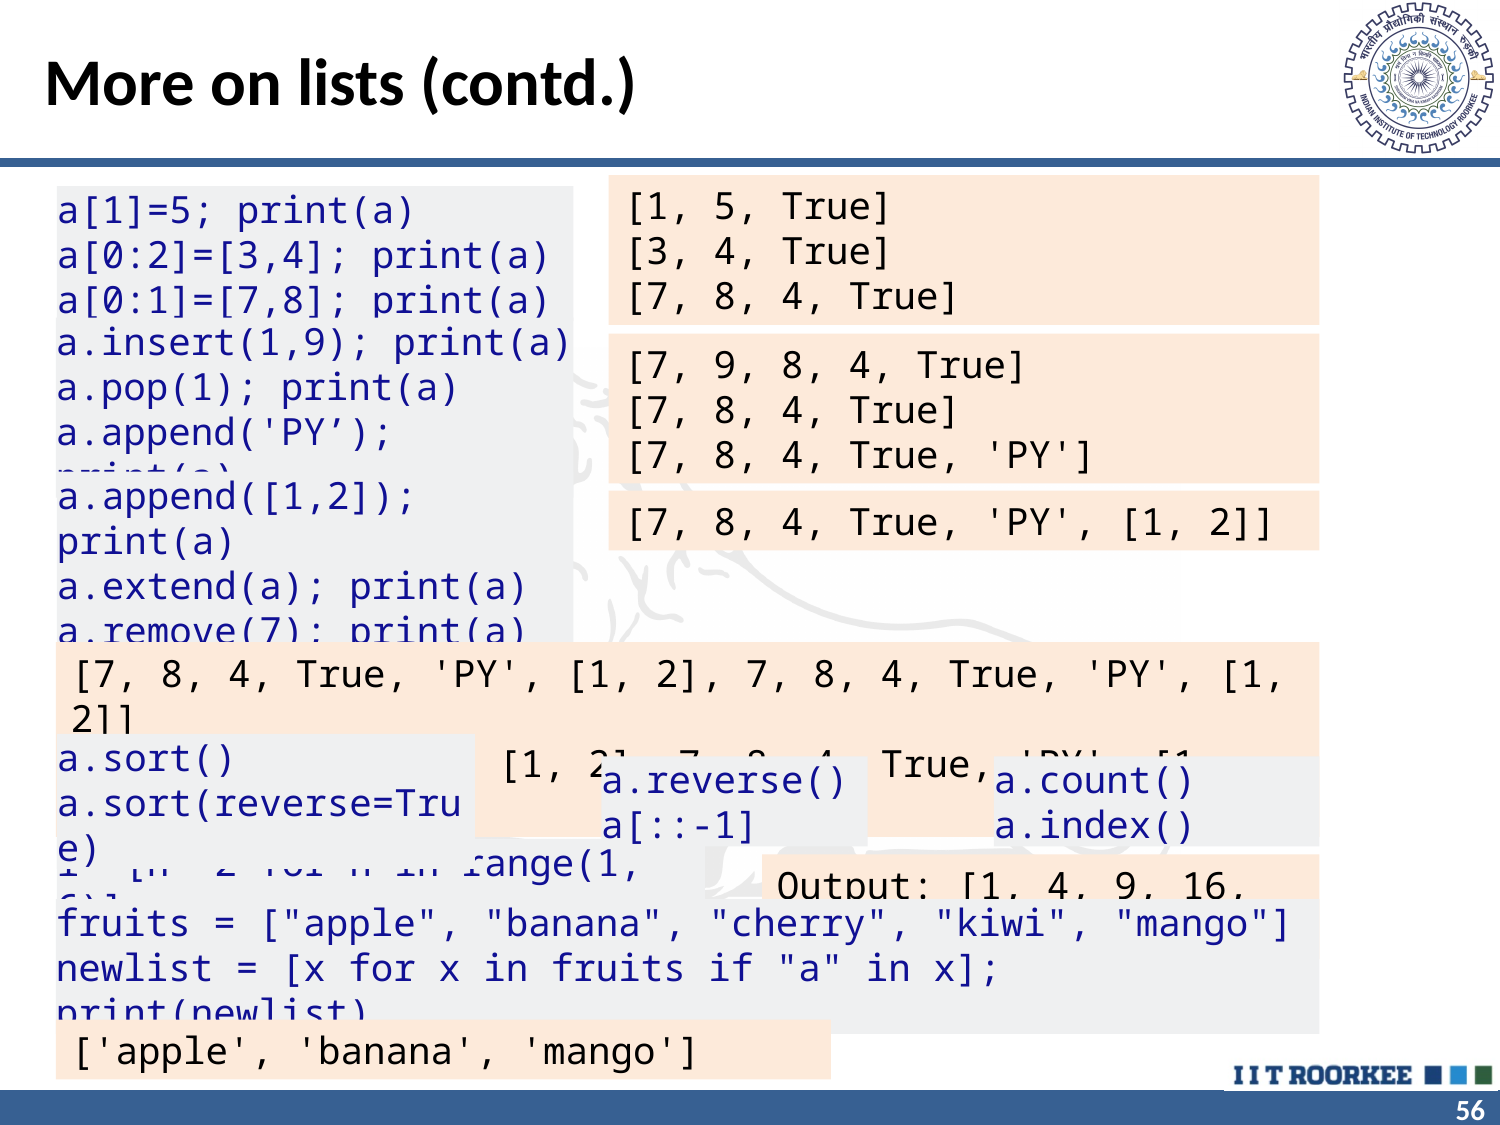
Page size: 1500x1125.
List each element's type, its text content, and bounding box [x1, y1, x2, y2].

text_box ['apple', 'banana', 'mango'] [55, 1019, 831, 1080]
text_box [7, 8, 4, True, 'PY', [1, 2]] [608, 490, 1320, 551]
text_box a.count() a.index() [993, 756, 1320, 847]
text_box [1, 5, True] [3, 4, True] [7, 8, 4, True] [608, 175, 1320, 325]
text_box [7, 8, 4, True, 'PY', [1, 2], 7, 8, 4, True, 'PY', [1, 2]] [8, 4, True, 'PY', [1, 2], 7, 8, 4, True, 'PY', [1, 2]] [55, 642, 1320, 837]
picture [1224, 1057, 1498, 1091]
picture [705, 837, 1181, 899]
text_box a.append([1,2]); print(a) a.extend(a); print(a) a.remove(7); print(a) [56, 471, 574, 642]
text_box i= [n**2 for n in range(1, 6)] [56, 838, 705, 899]
text_box a.insert(1,9); print(a) a.pop(1); print(a) a.append('PY’); print(a) [55, 317, 574, 498]
text_box [7, 9, 8, 4, True] [7, 8, 4, True] [7, 8, 4, True, 'PY'] [608, 333, 1320, 484]
picture [1339, 0, 1500, 158]
text_box fruits = ["apple", "banana", "cherry", "kiwi", "mango"] newlist = [x for x in fruits if "a" in x]; print(newlist) [55, 899, 1320, 1034]
title More on lists (contd.) [29, 33, 1185, 125]
text_box a.reverse() a[::-1] [601, 756, 868, 847]
text_box Output: [1, 4, 9, 16, 25] [762, 854, 1320, 899]
text_box a[1]=5; print(a) a[0:2]=[3,4]; print(a) a[0:1]=[7,8]; print(a) [56, 186, 574, 317]
text_box a.sort() a.sort(reverse=True) [56, 733, 475, 869]
picture [574, 347, 1181, 642]
